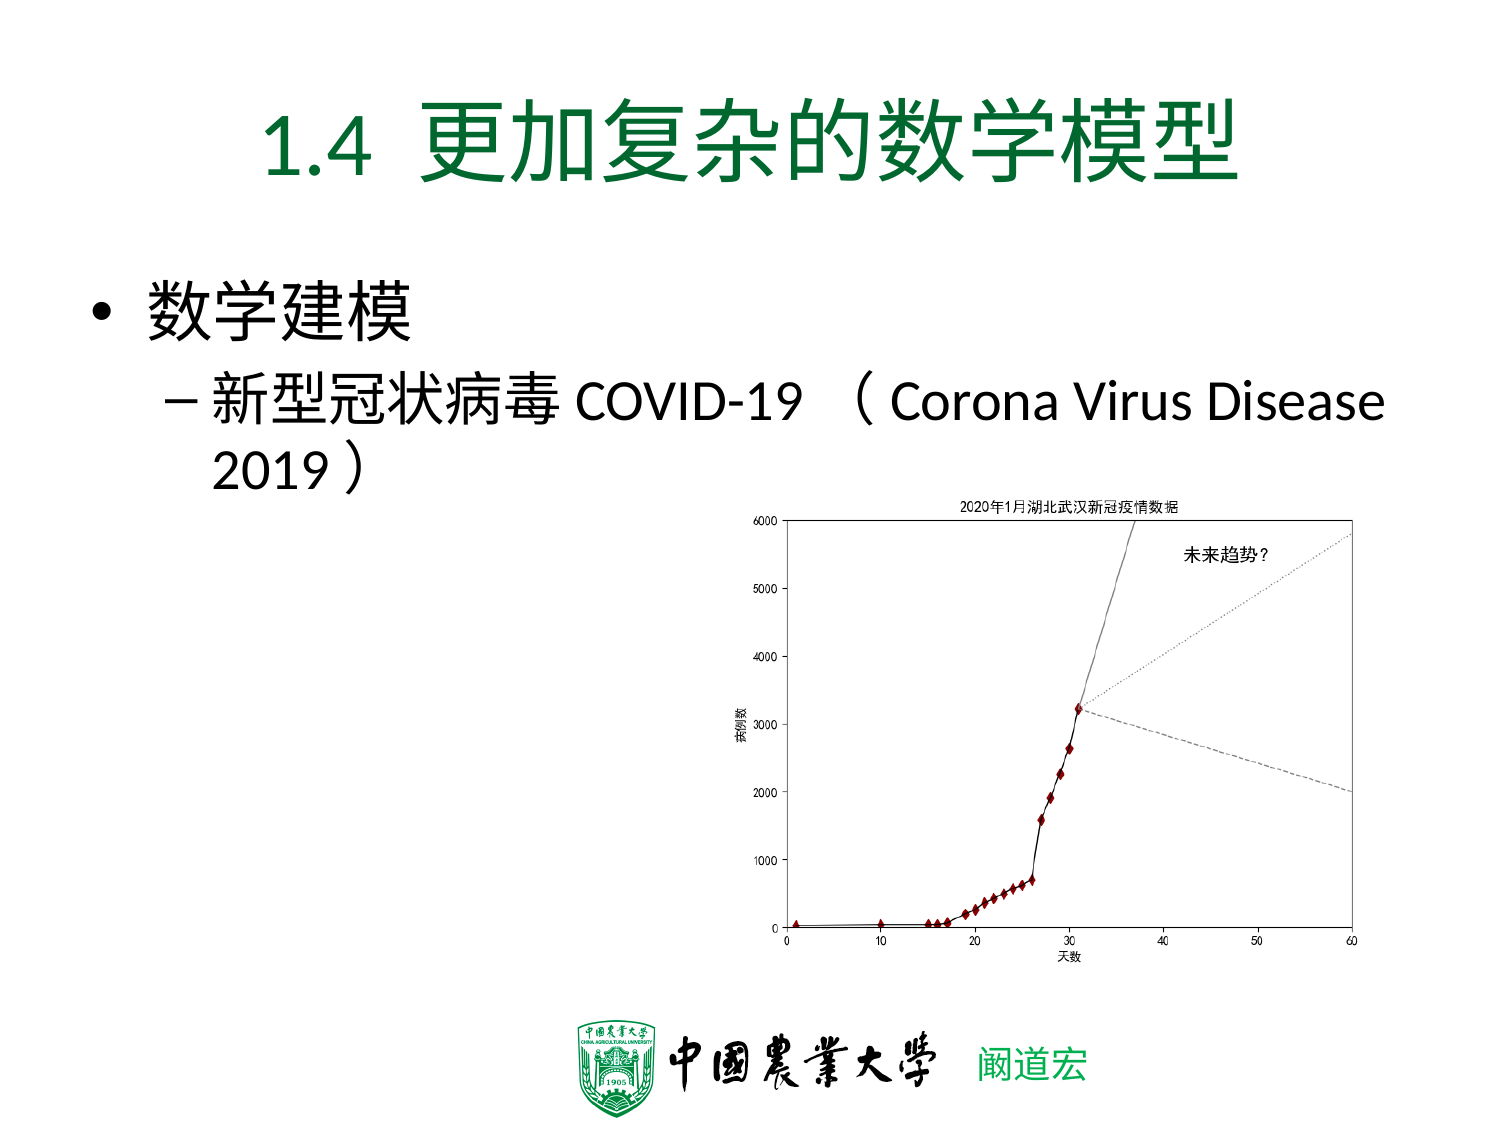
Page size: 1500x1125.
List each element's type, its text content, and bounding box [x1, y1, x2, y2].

picture [573, 1016, 939, 1119]
list 数学建模 新型冠状病毒COVID-19（Corona Virus Disease 2019） [75, 262, 1425, 1005]
title 1.4 更加复杂的数学模型 [75, 45, 1425, 233]
picture [695, 455, 1424, 985]
